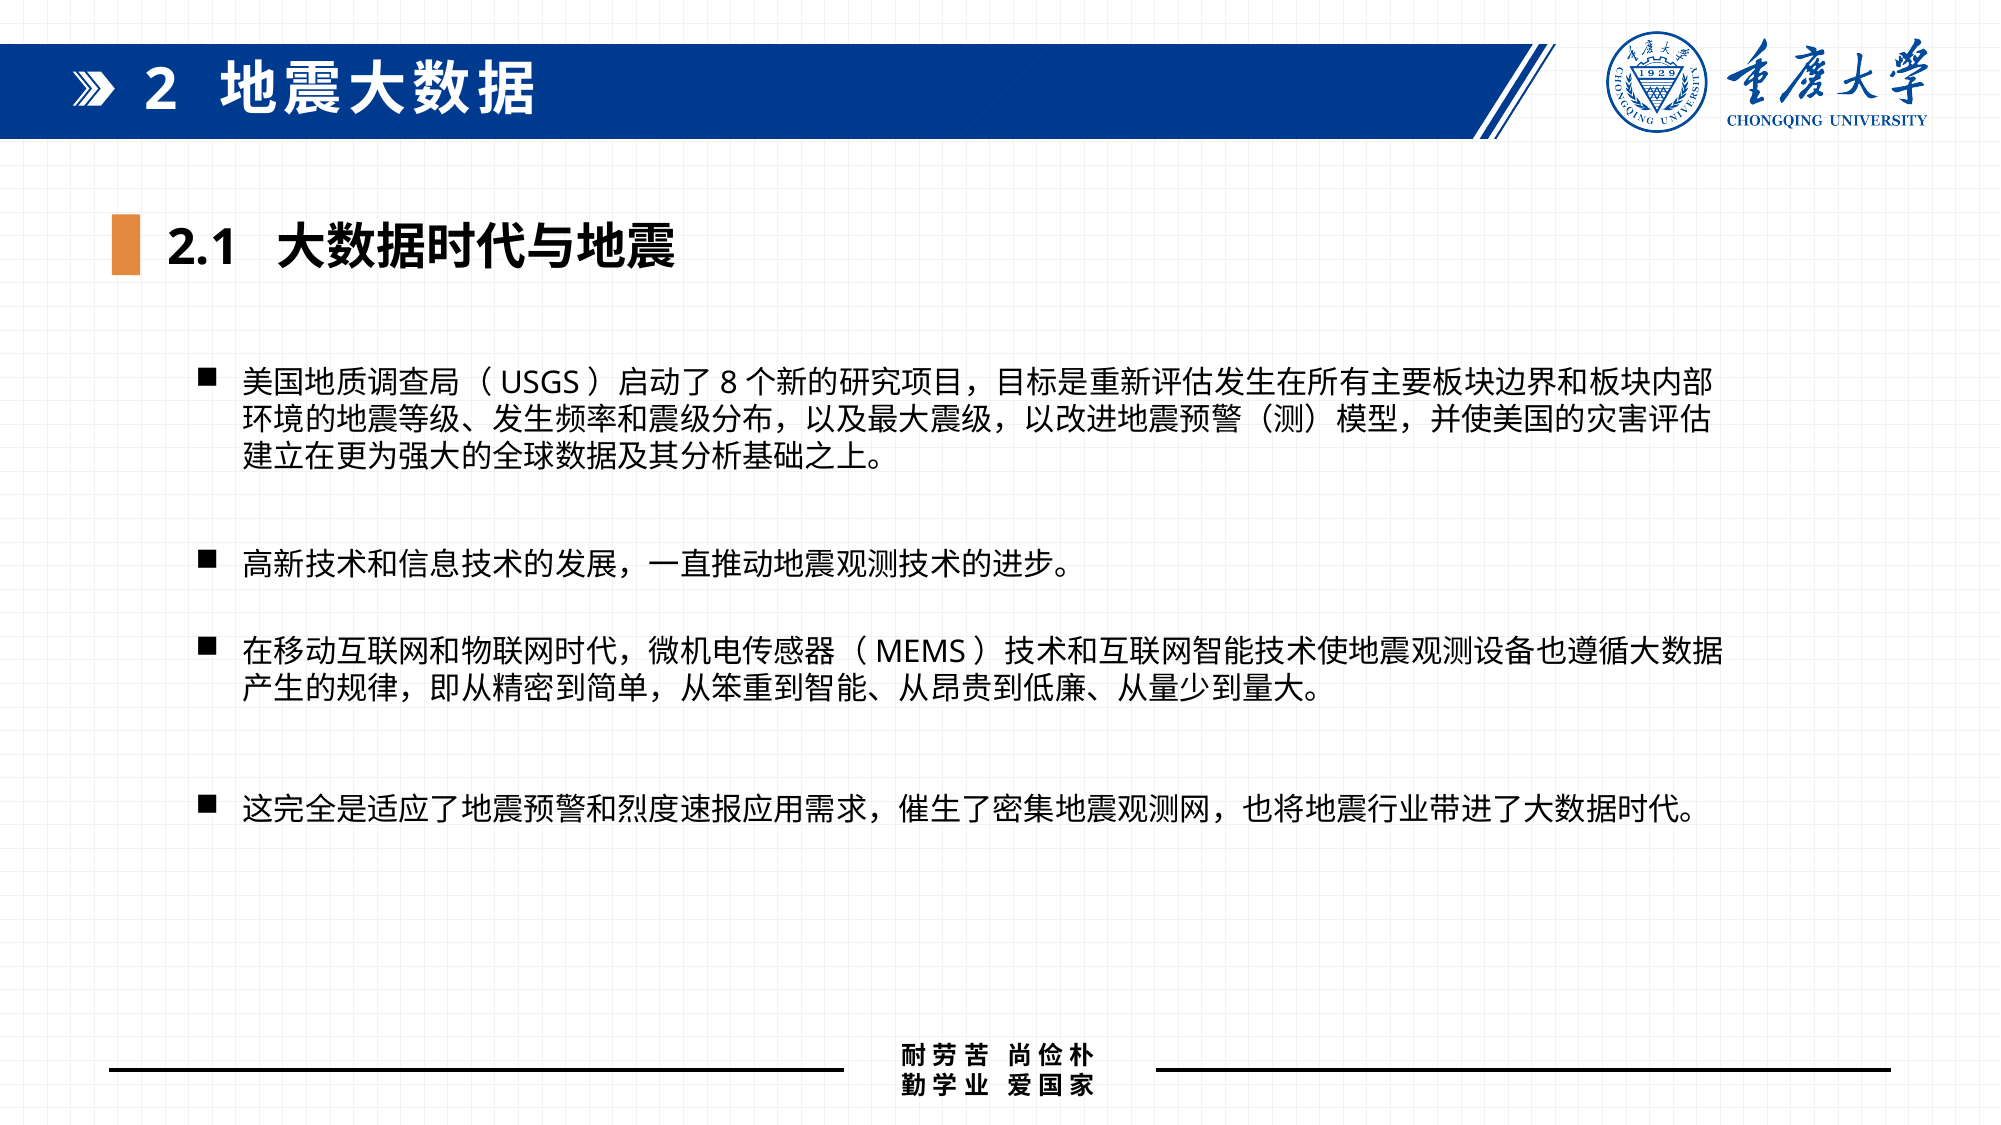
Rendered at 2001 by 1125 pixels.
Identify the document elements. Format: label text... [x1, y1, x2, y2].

text_box 高新技术和信息技术的发展，一直推动地震观测技术的进步。 [180, 536, 1739, 589]
text_box 在移动互联网和物联网时代，微机电传感器（MEMS）技术和互联网智能技术使地震观测设备也遵循大数据产生的规律，即从精密到简单，从笨重到智能、从昂贵到低廉、从量少到量大。 [180, 623, 1739, 714]
text_box 美国地质调查局（USGS）启动了8个新的研究项目，目标是重新评估发生在所有主要板块边界和板块内部环境的地震等级、发生频率和震级分布，以及最大震级，以改进地震预警（测）模型，并使美国的灾害评估建立在更为强大的全球数据及其分析基础之上。 [180, 354, 1739, 482]
picture [1606, 31, 1928, 133]
list 2.1 大数据时代与地震 [139, 213, 1891, 275]
text_box 这完全是适应了地震预警和烈度速报应用需求，催生了密集地震观测网，也将地震行业带进了大数据时代。 [180, 782, 1739, 835]
list 2 地震大数据 [108, 51, 1356, 136]
